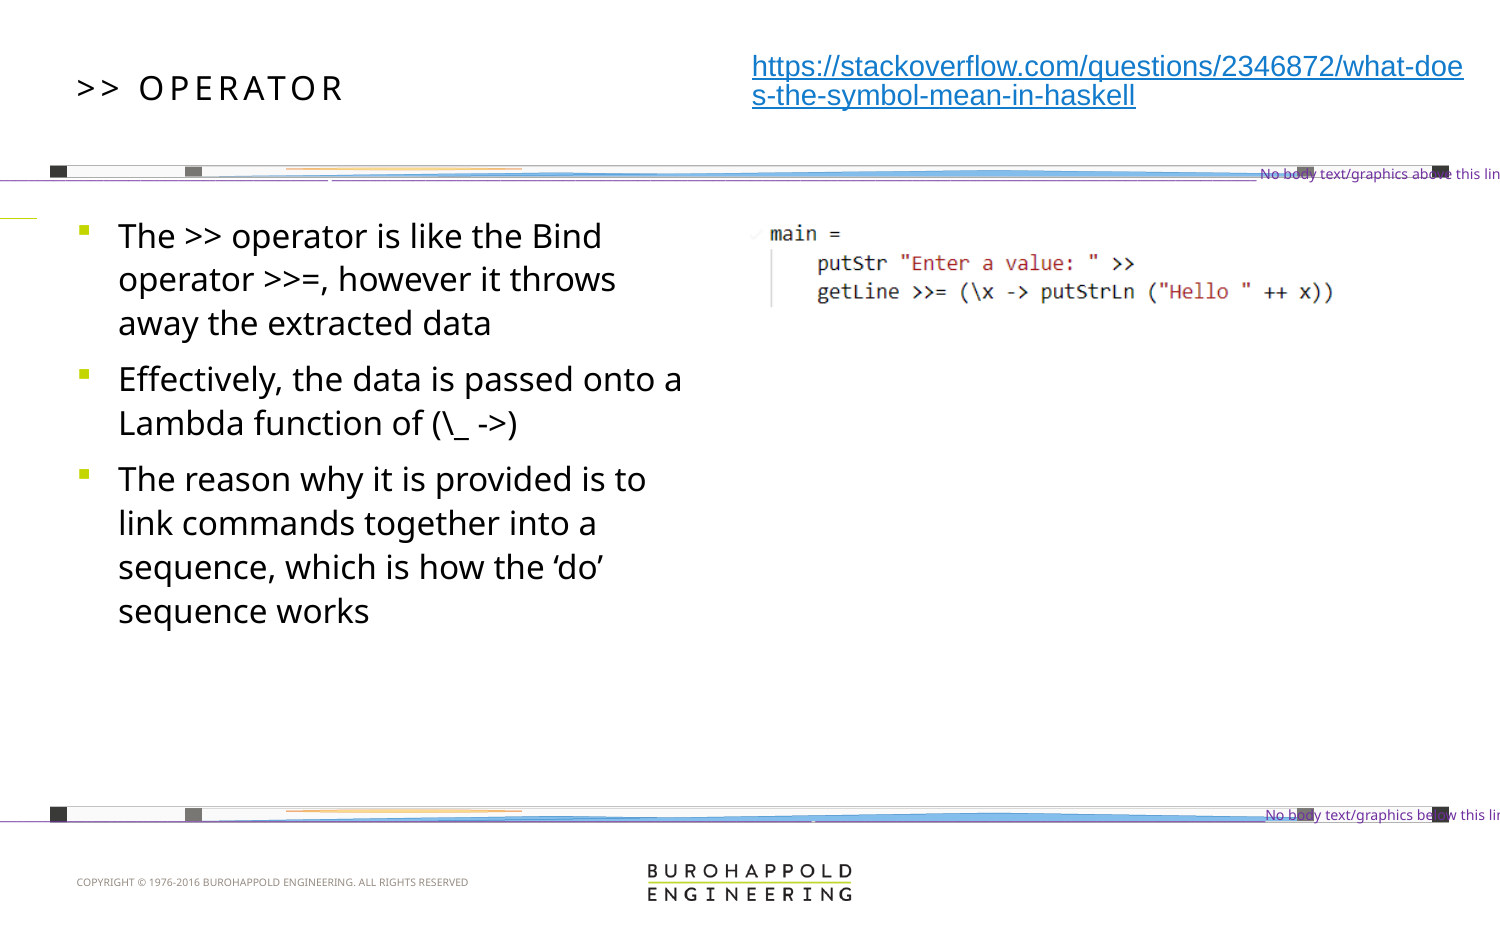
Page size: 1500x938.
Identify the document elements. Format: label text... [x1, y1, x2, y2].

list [749, 216, 1378, 322]
list The >> operator is like the Bind operator >>=, however it throws away the extracted data Effectively, the data is passed onto a Lambda function of (\_ ->) The reason why it is provided is to link commands together into a sequence, which is how the ‘do’ sequence works [76, 210, 703, 805]
text_box https://stackoverflow.com/questions/2346872/what-does-the-symbol-mean-in-haskell [737, 40, 1488, 125]
picture [0, 806, 1500, 823]
picture [0, 164, 1500, 178]
picture [631, 848, 868, 917]
title >> Operator [76, 67, 475, 108]
